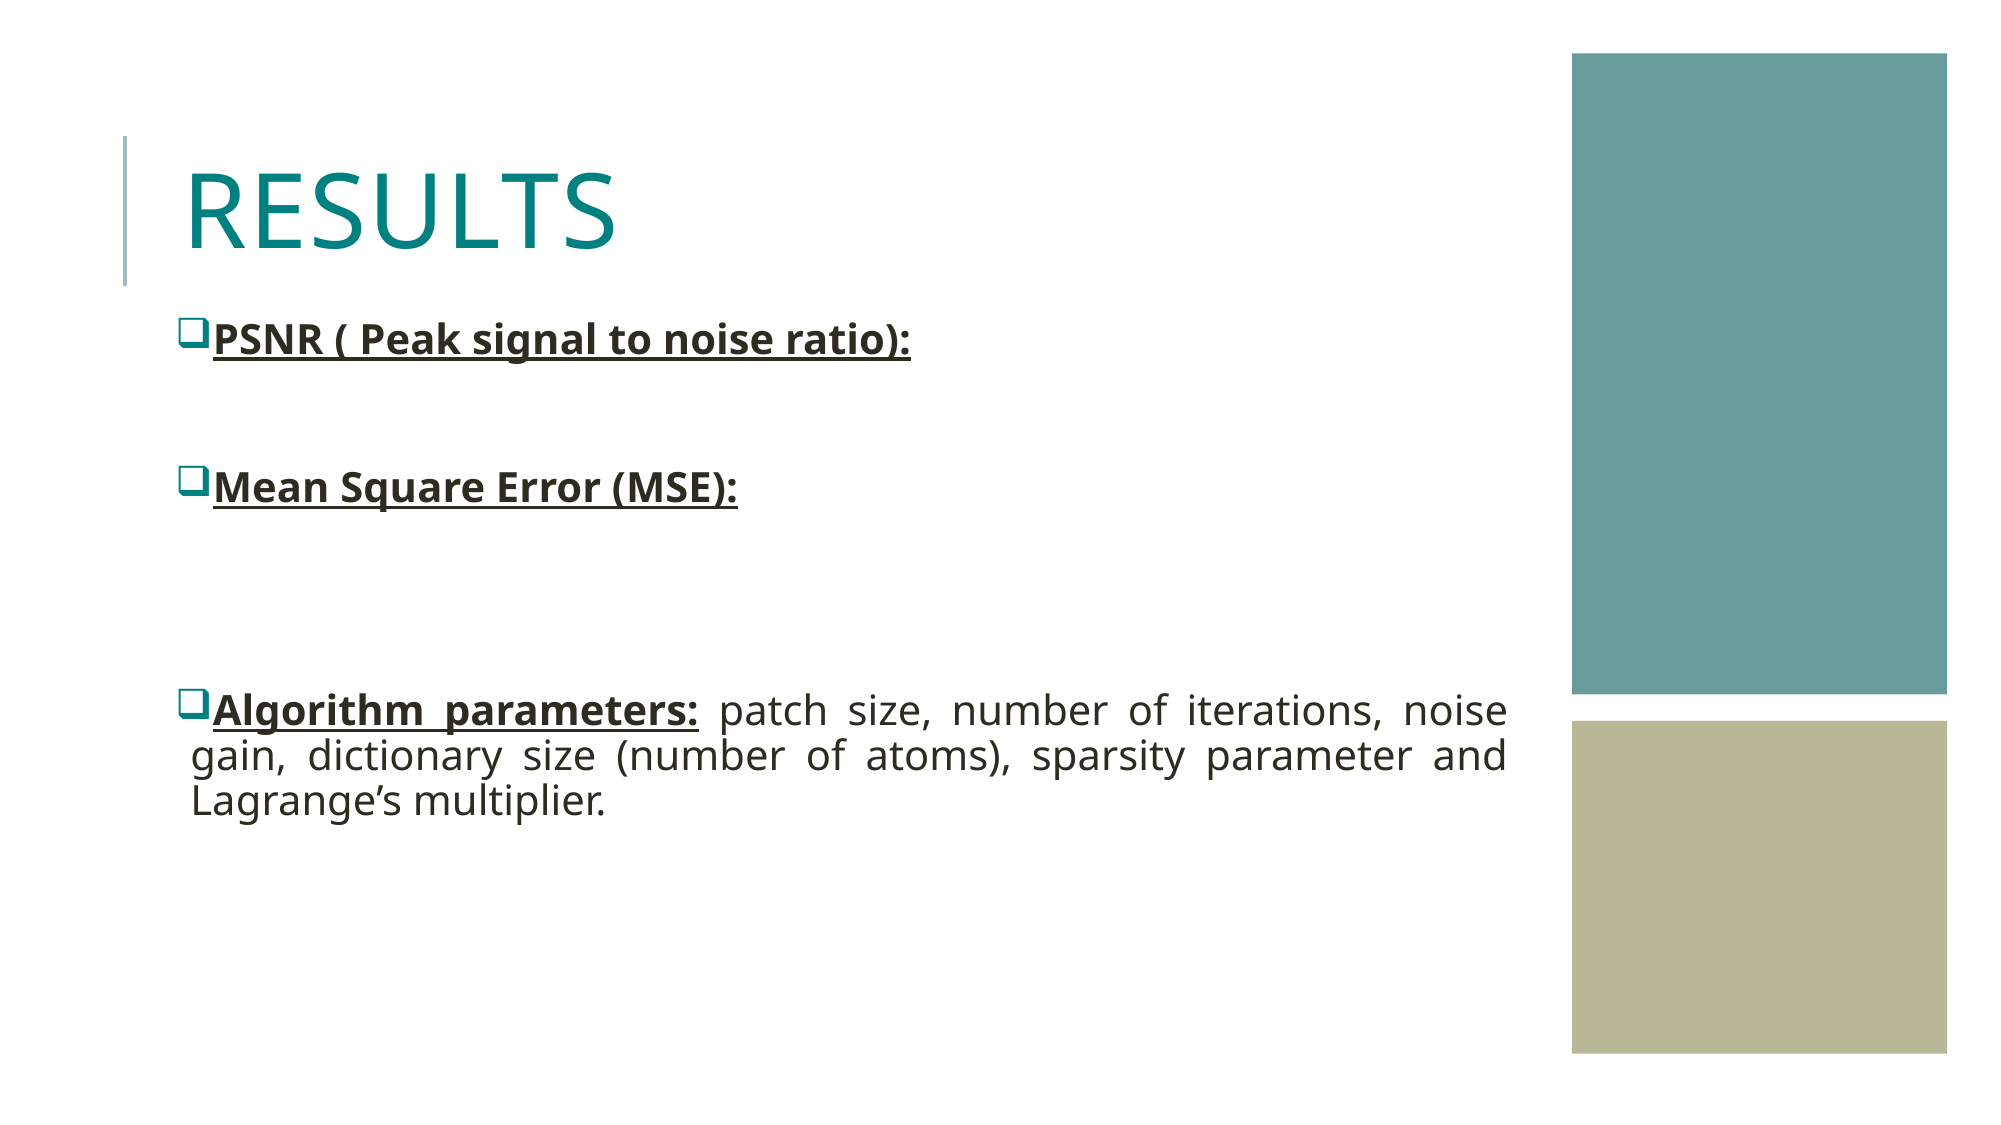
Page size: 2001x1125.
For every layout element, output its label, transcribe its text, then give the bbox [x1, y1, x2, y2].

text_box [1571, 720, 1948, 1055]
title RESULTS [168, 96, 1484, 342]
text_box [1571, 52, 1948, 696]
